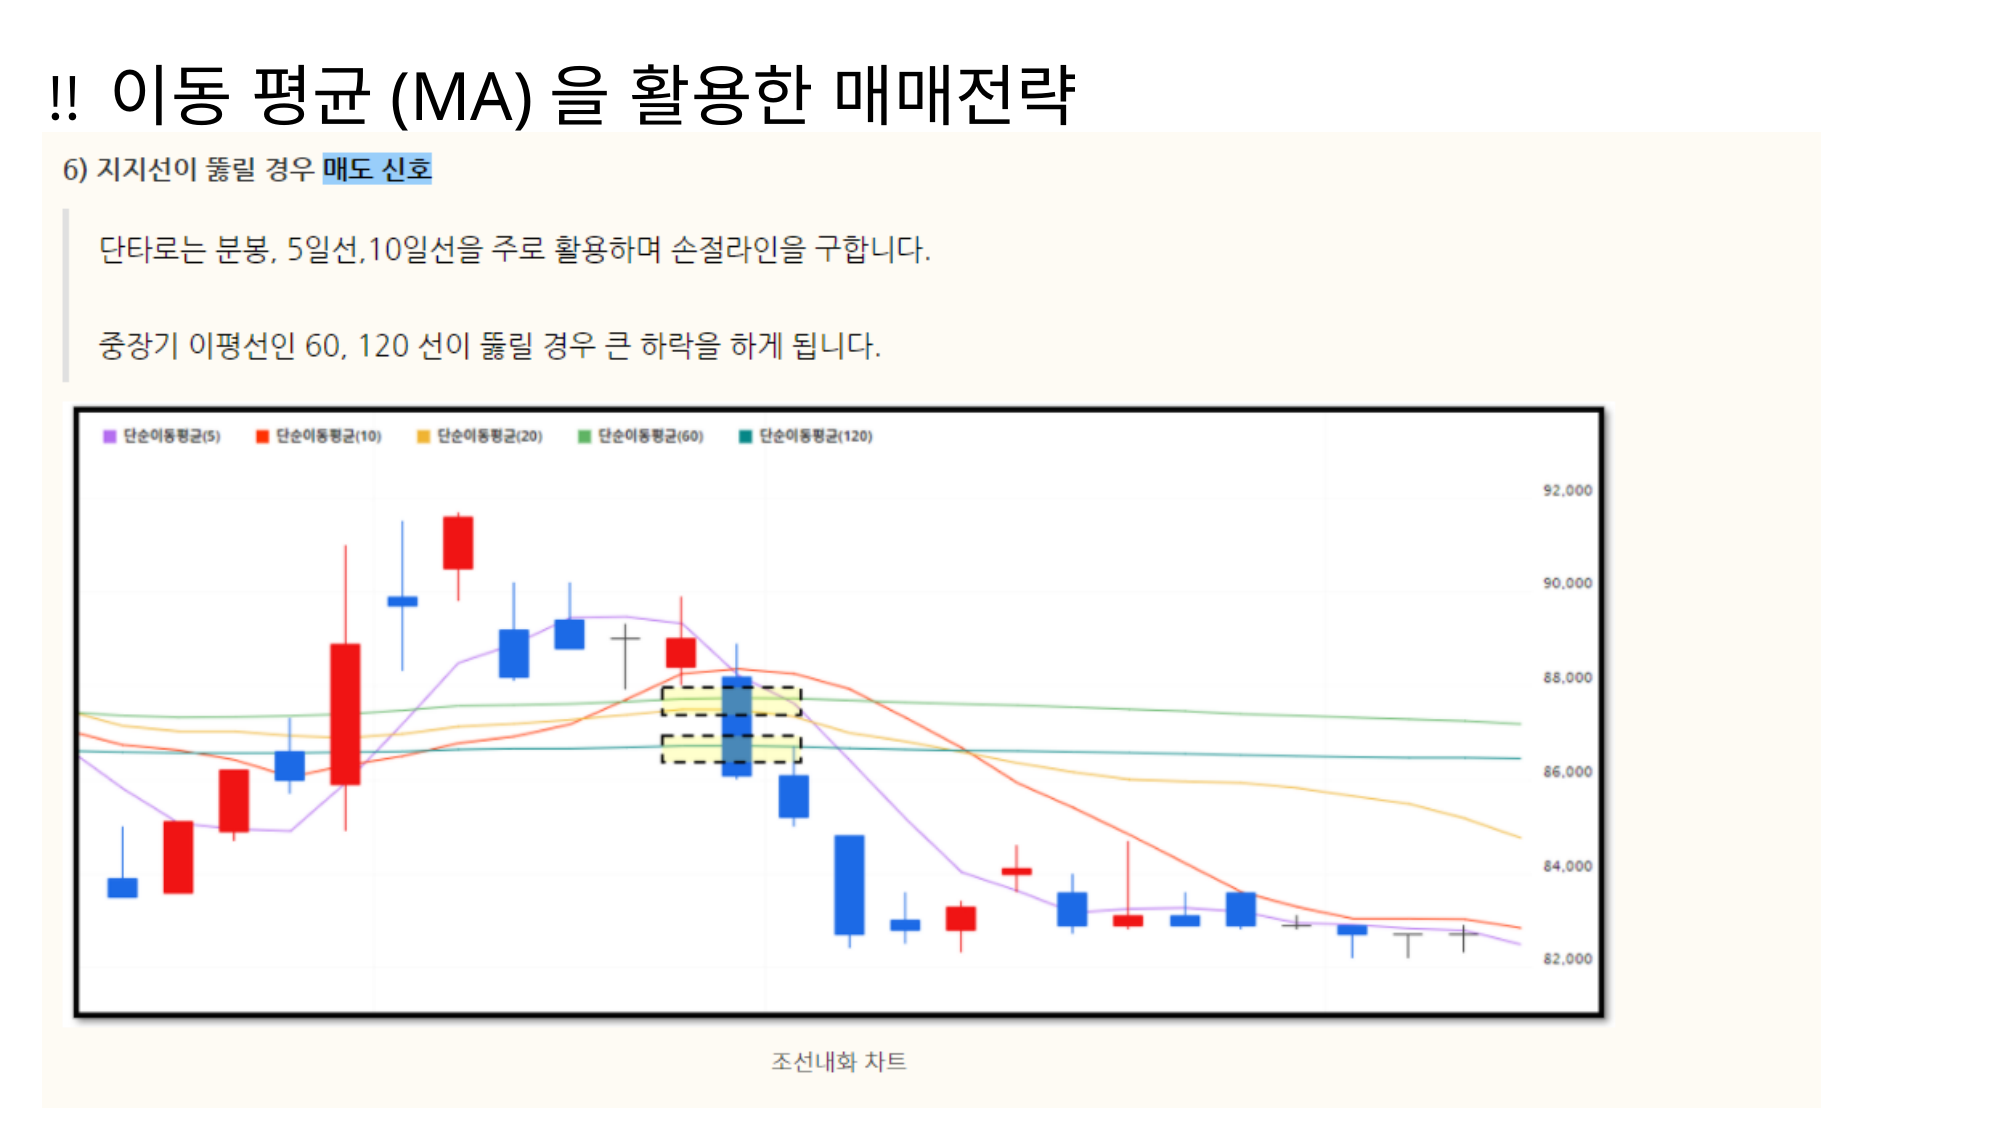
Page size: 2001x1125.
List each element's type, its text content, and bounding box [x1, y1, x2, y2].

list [42, 132, 1821, 1108]
text_box ‼ 이동 평균(MA)을 활용한 매매전략 [31, 40, 1757, 158]
